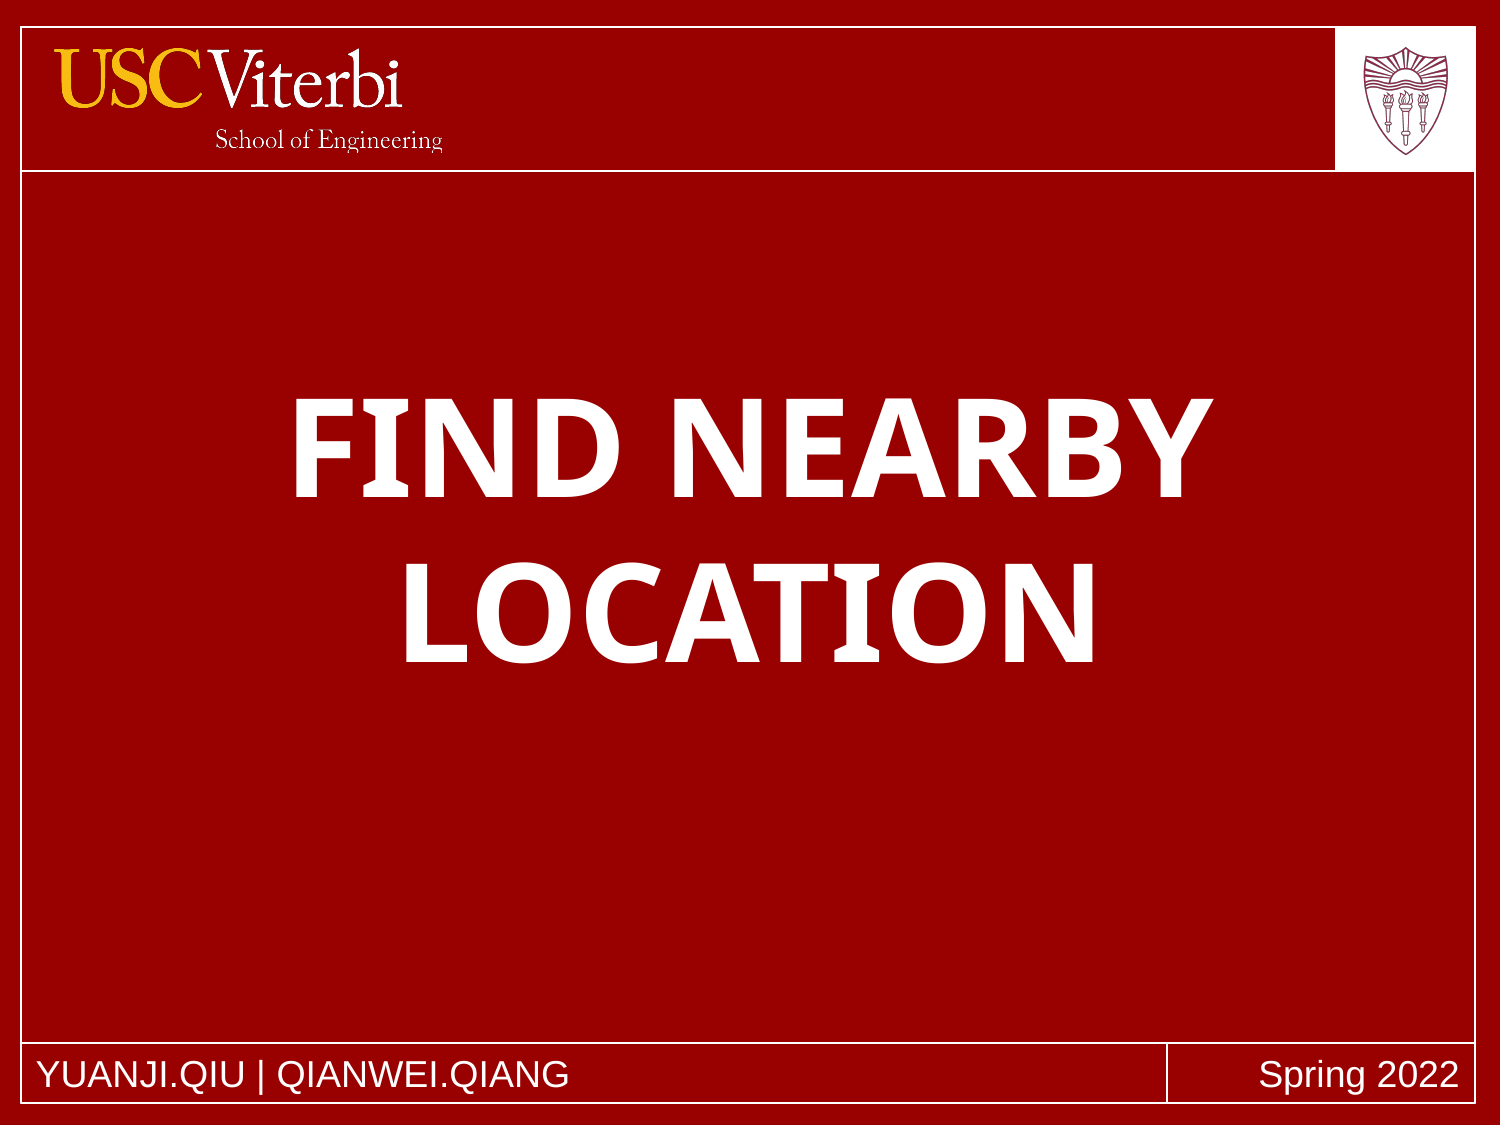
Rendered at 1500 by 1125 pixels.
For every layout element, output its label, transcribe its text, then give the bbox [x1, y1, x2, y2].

footer YUANJI.QIU | QIANWEI.QIANG [20, 1042, 1168, 1104]
picture [1336, 31, 1475, 170]
picture [54, 48, 442, 153]
slide_number Spring 2022 [1168, 1042, 1476, 1104]
title FIND NEARBY LOCATION [92, 346, 1408, 698]
